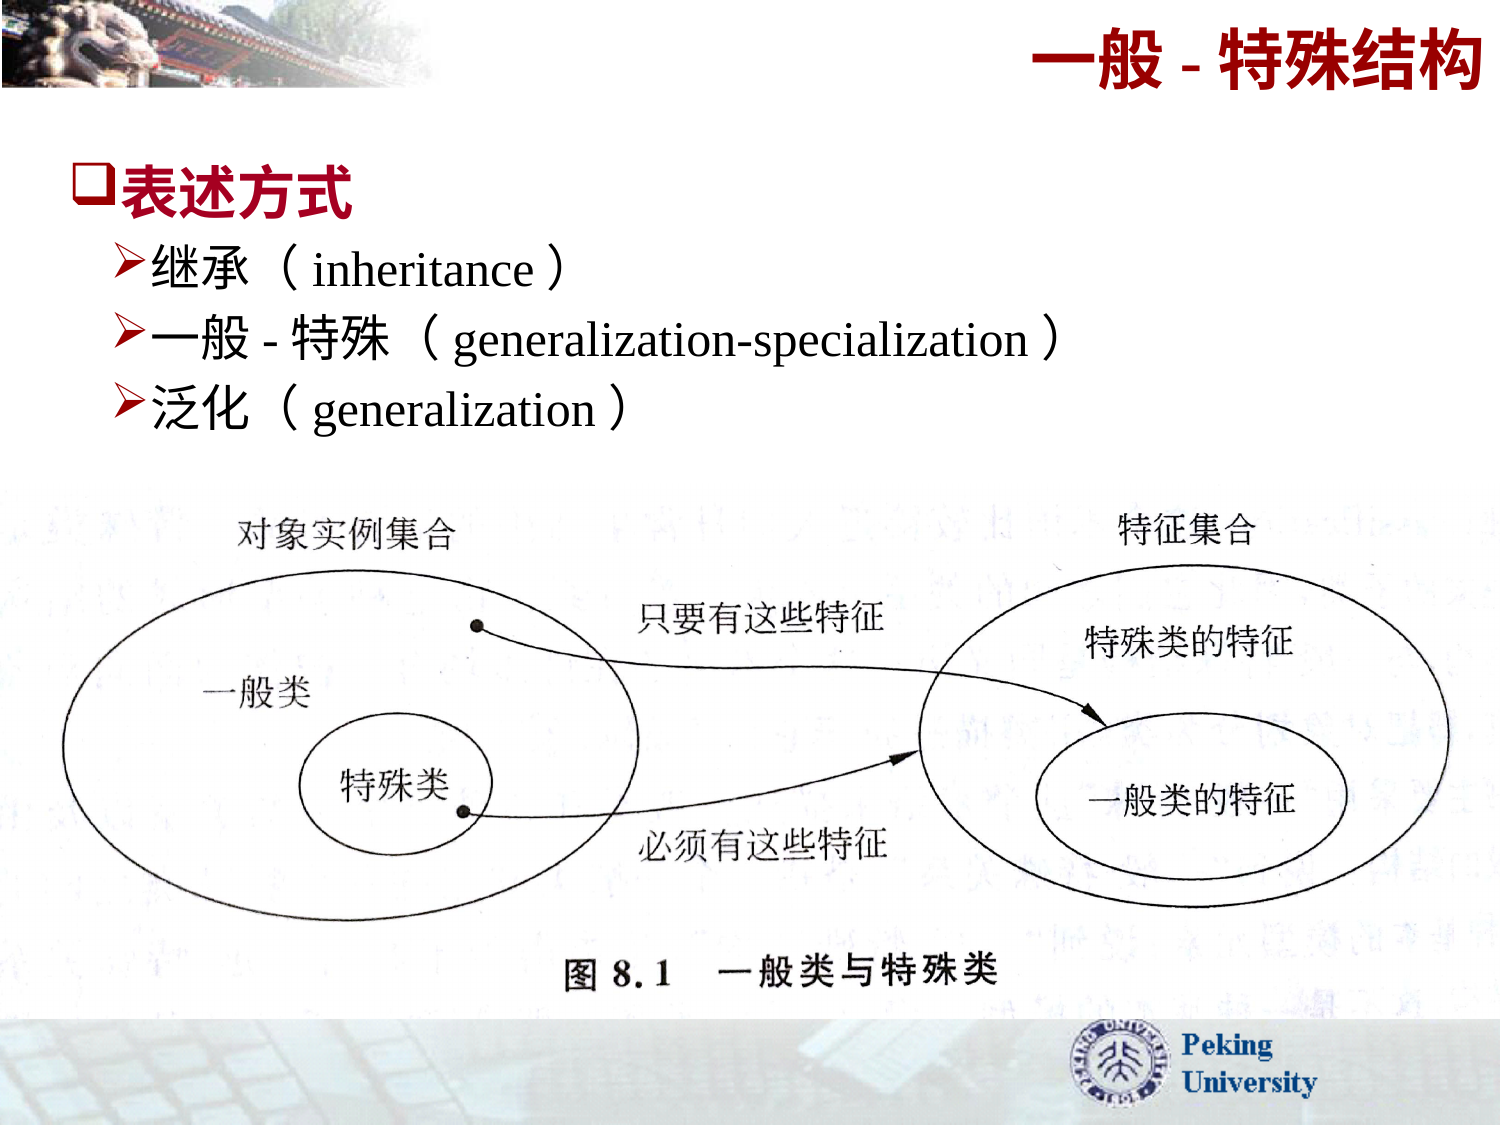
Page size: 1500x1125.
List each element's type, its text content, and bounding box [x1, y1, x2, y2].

picture [0, 0, 475, 88]
title 一般-特殊结构 [111, 9, 1500, 106]
list 表述方式 继承（inheritance） 一般-特殊（generalization-specialization） 泛化（generalization） [52, 148, 1438, 482]
picture [0, 483, 1500, 1125]
